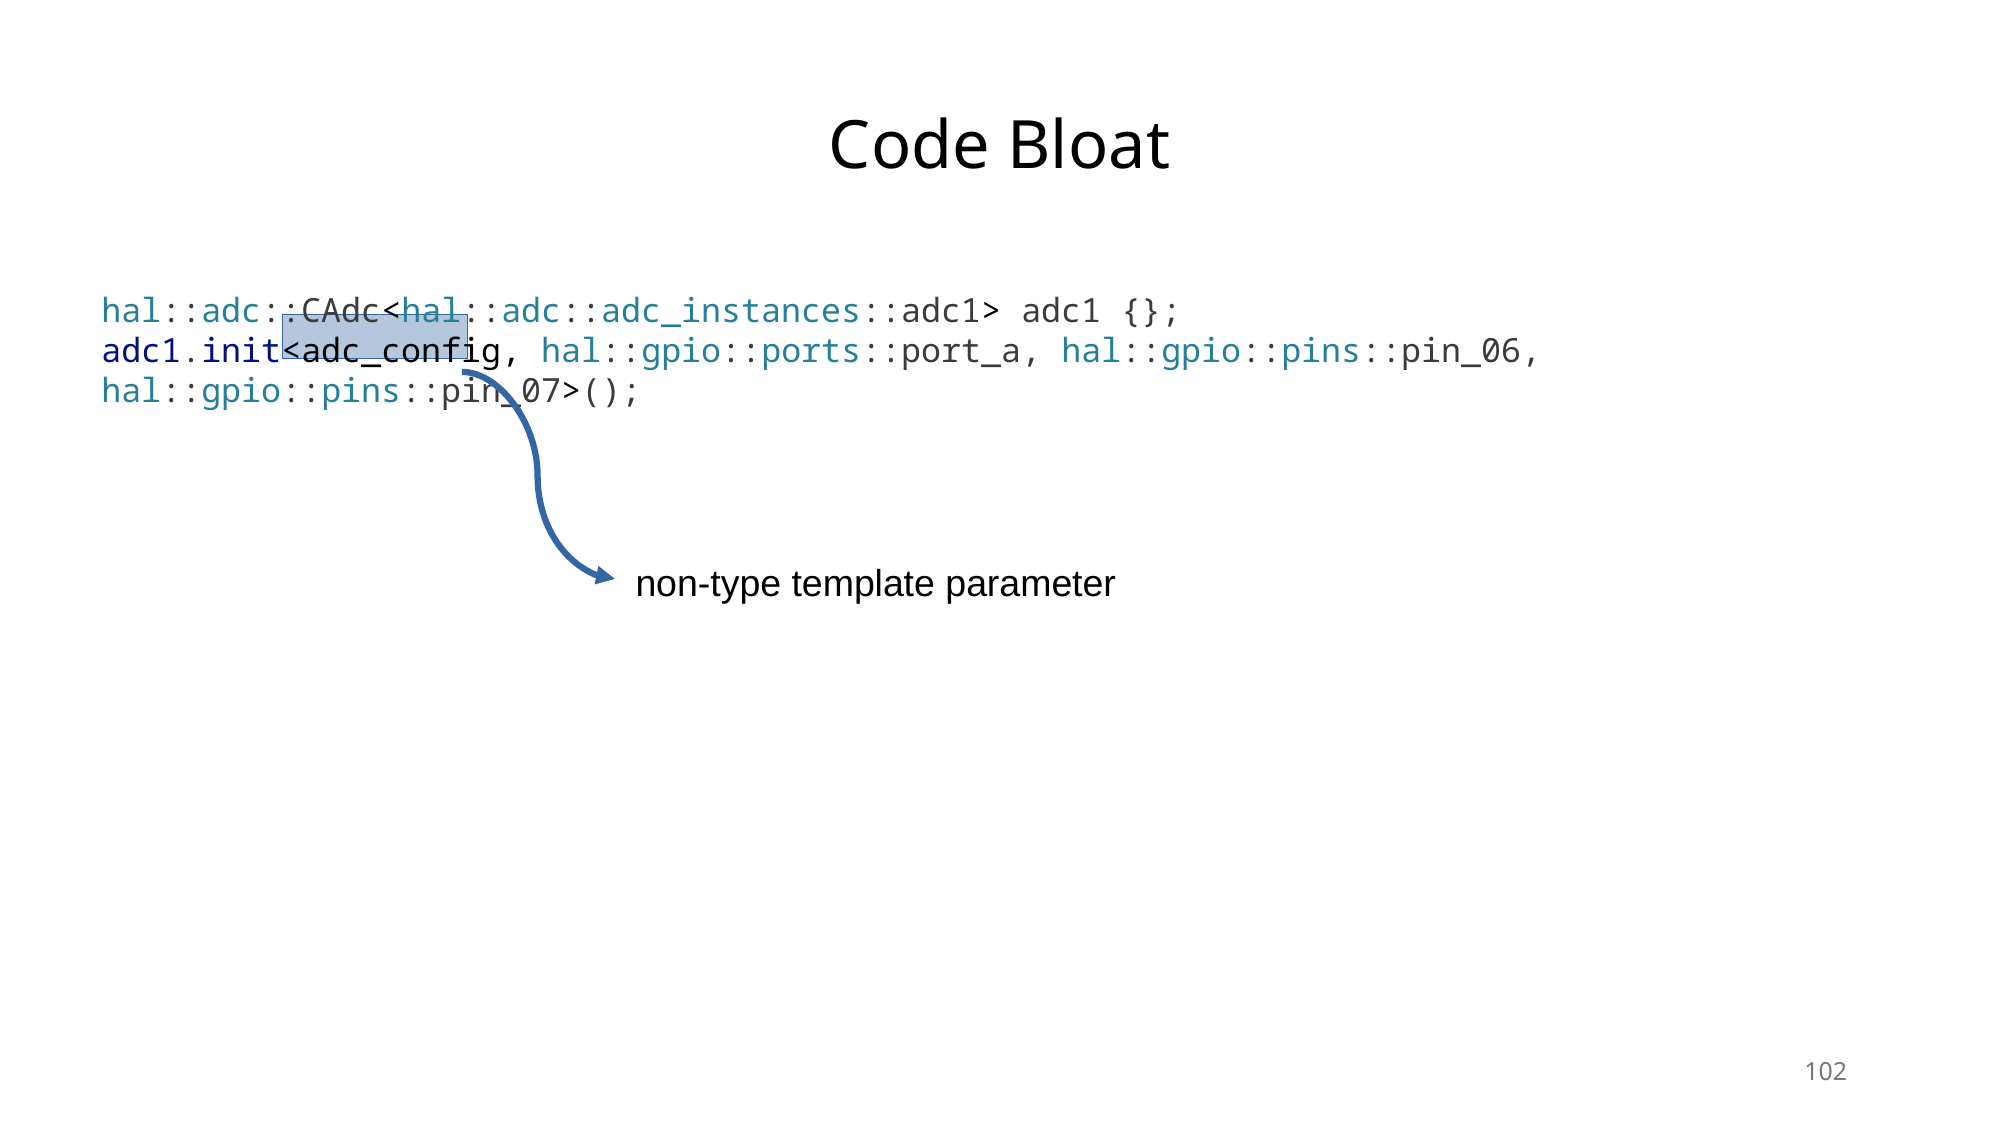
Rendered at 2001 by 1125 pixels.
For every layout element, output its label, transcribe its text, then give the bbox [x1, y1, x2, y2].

text_box Code Bloat [317, 103, 1683, 270]
text_box non-type template parameter [620, 551, 1191, 615]
slide_number 102 [1412, 1042, 1862, 1102]
text_box hal::adc::CAdc<hal::adc::adc_instances::adc1> adc1 {}; adc1.init<adc_config, hal::gpio::ports::port_a, hal::gpio::pins::pin_06, hal::gpio::pins::pin_07>(); [86, 281, 1941, 364]
text_box [461, 371, 615, 584]
